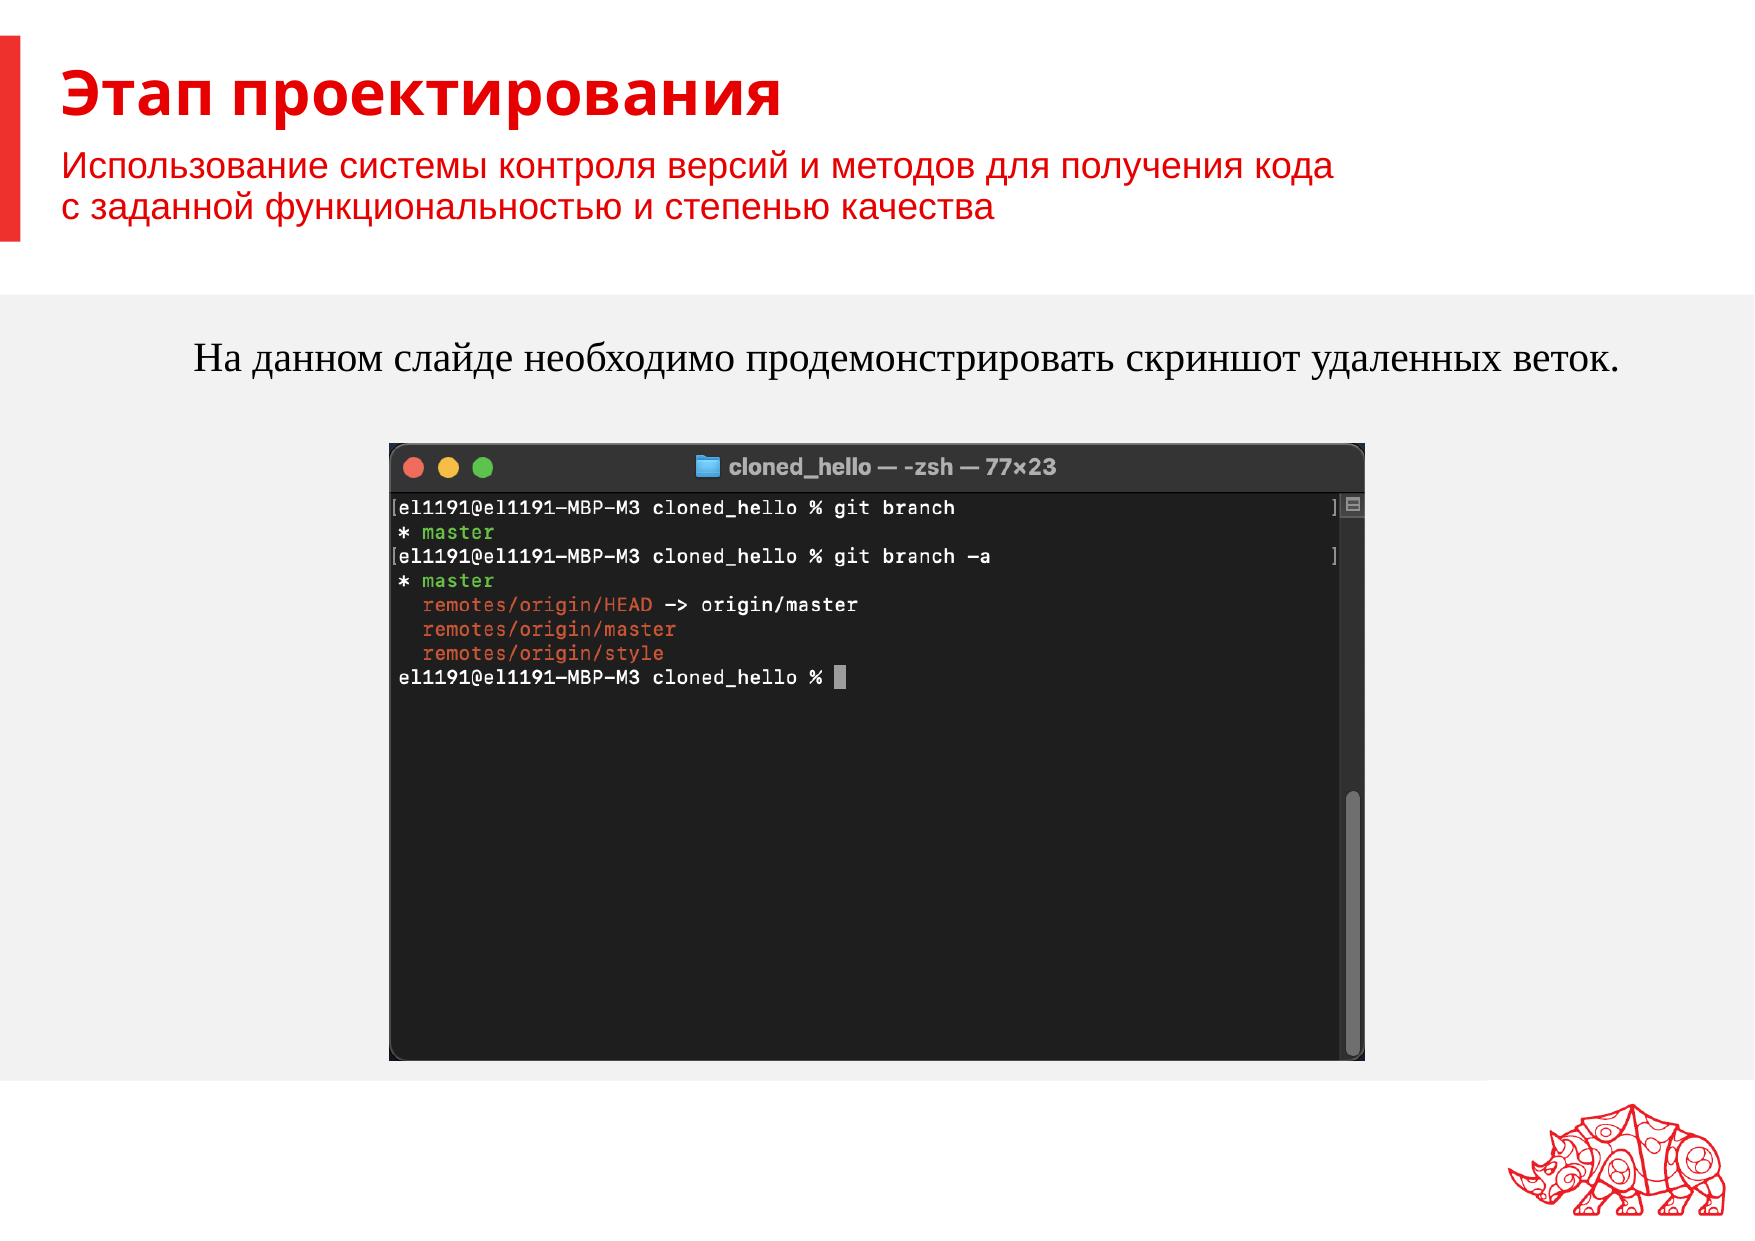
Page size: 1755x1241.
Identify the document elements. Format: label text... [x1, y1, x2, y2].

picture [1487, 1080, 1755, 1229]
title Этап проектирования [60, 0, 1650, 200]
text_box На данном слайде необходимо продемонстрировать скриншот удаленных веток. [60, 321, 1675, 387]
picture [389, 443, 1365, 1061]
list Использование системы контроля версий и методов для получения кода с заданной функциональностью и степенью качества [44, 72, 1370, 236]
